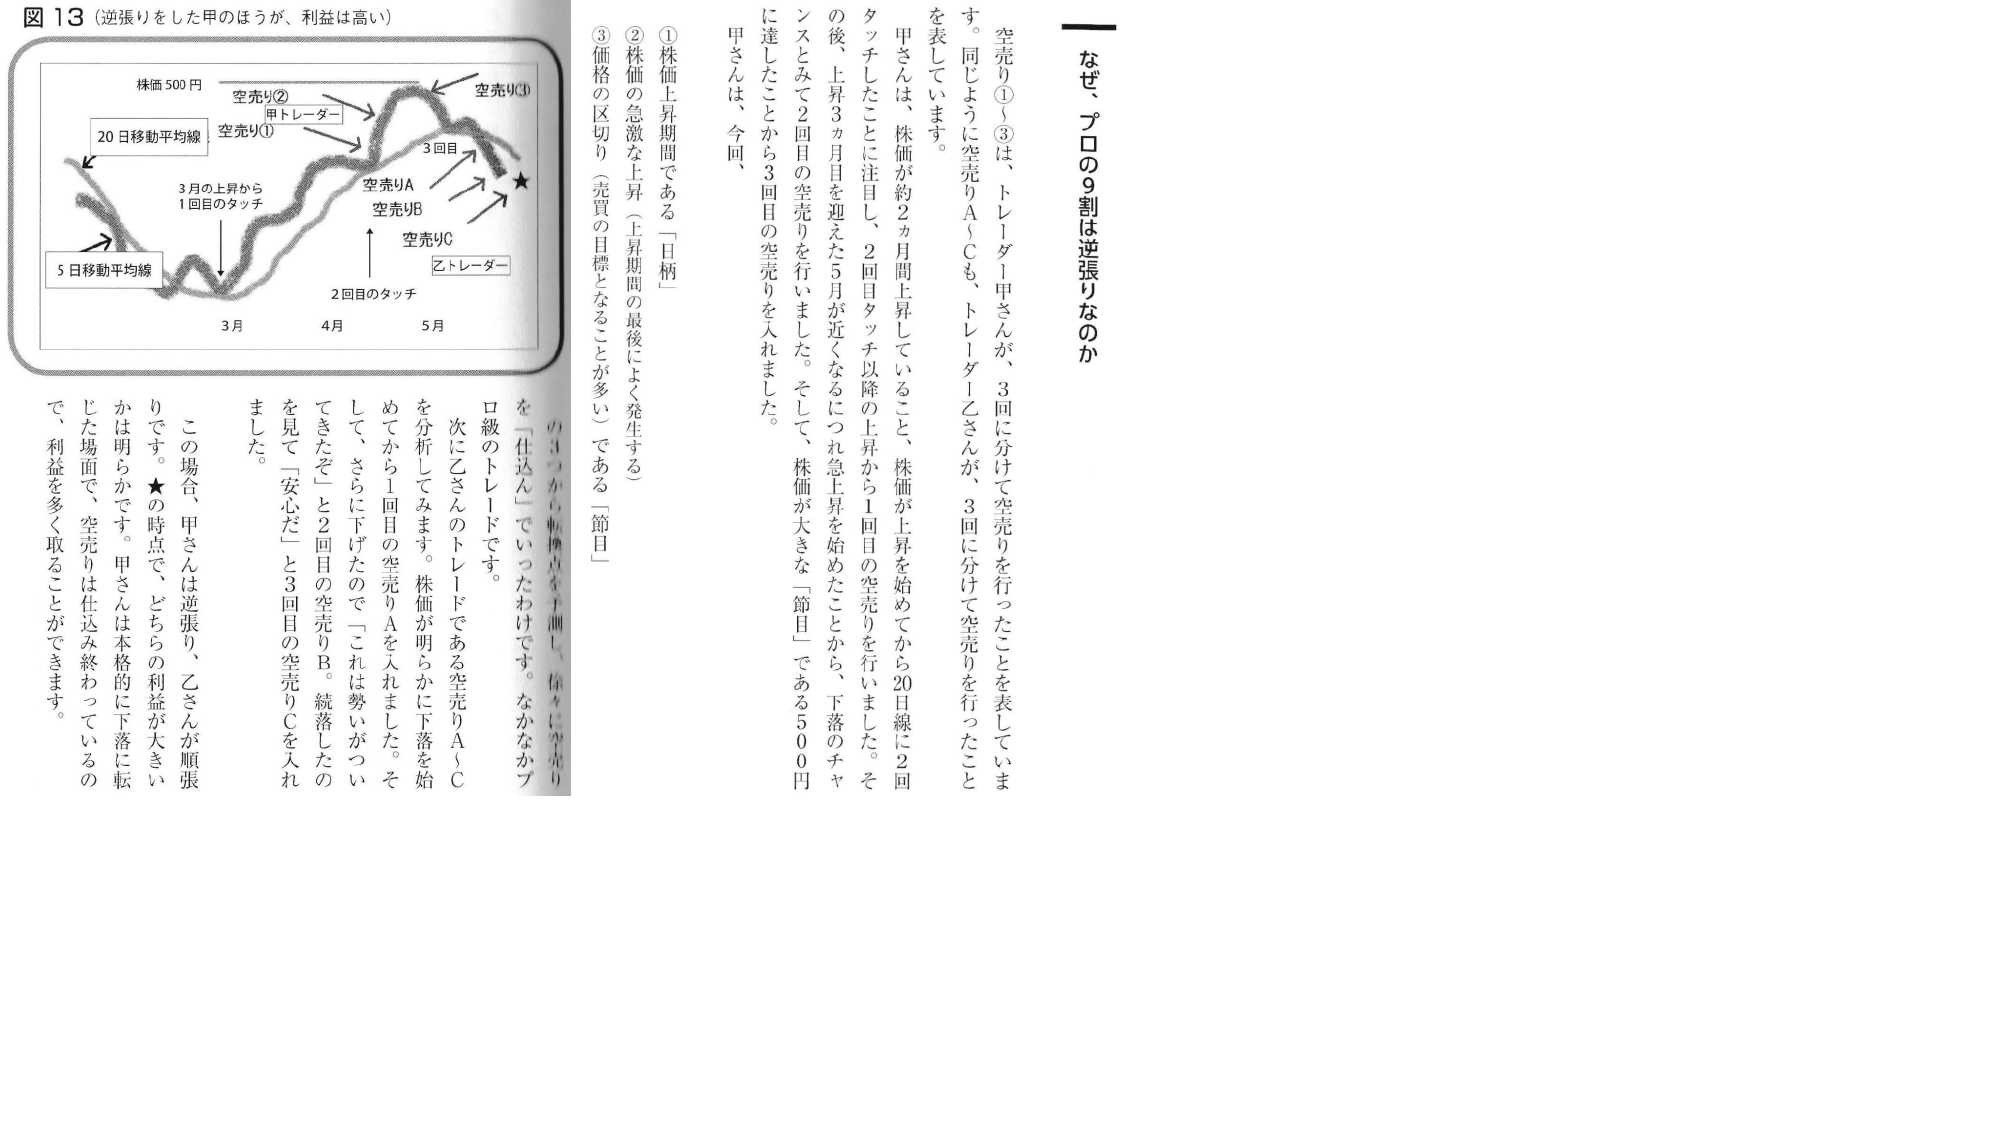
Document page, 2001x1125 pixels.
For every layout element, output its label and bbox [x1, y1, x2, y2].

picture [576, 1, 1121, 796]
picture [0, 0, 571, 796]
